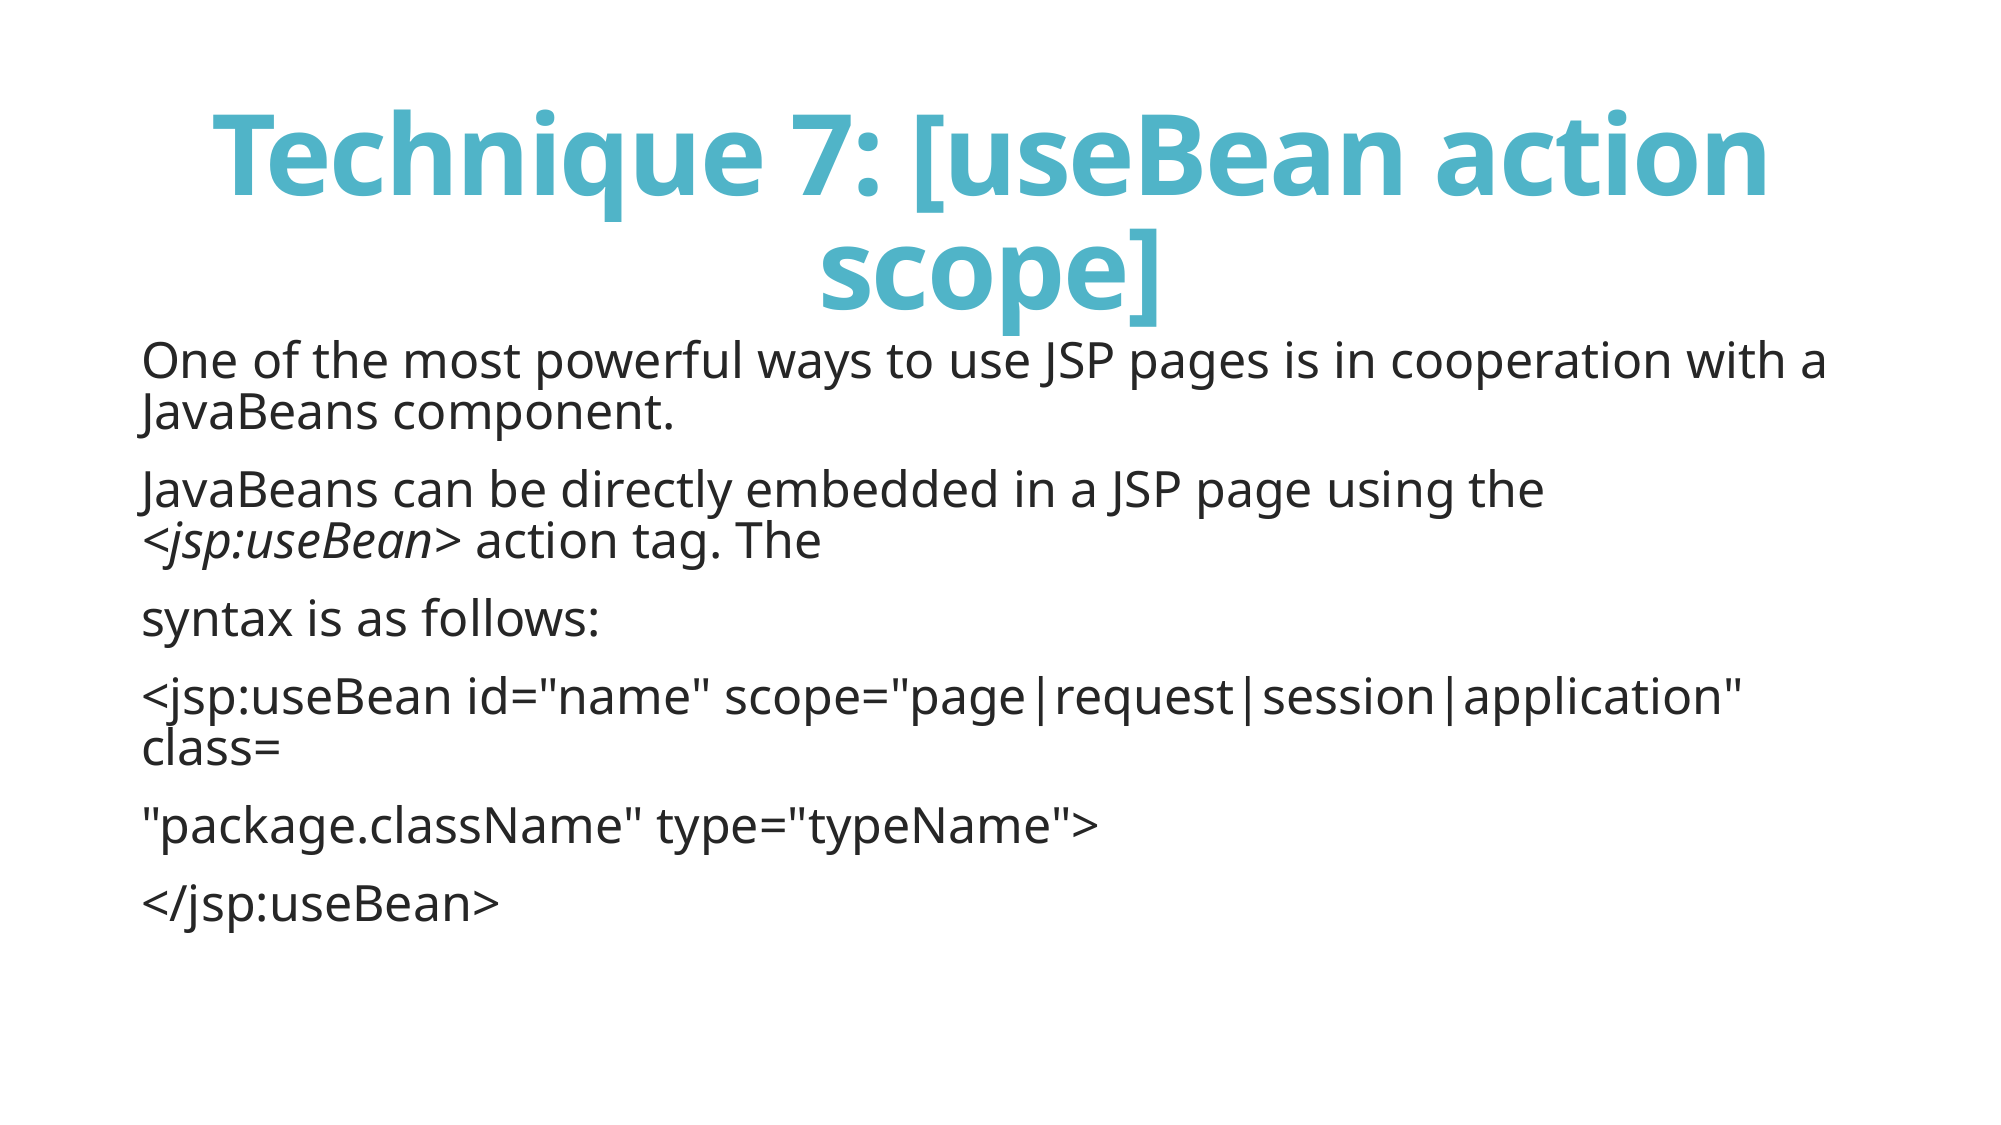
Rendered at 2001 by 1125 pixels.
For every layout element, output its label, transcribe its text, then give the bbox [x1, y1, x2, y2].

title Technique 7: [useBean action scope] [107, 81, 1875, 354]
list One of the most powerful ways to use JSP pages is in cooperation with a JavaBeans component. JavaBeans can be directly embedded in a JSP page using the <jsp:useBean> action tag. The syntax is as follows: <jsp:useBean id="name" scope="page|request|session|application" class= "package.className" type="typeName"> </jsp:useBean> [111, 329, 1876, 948]
